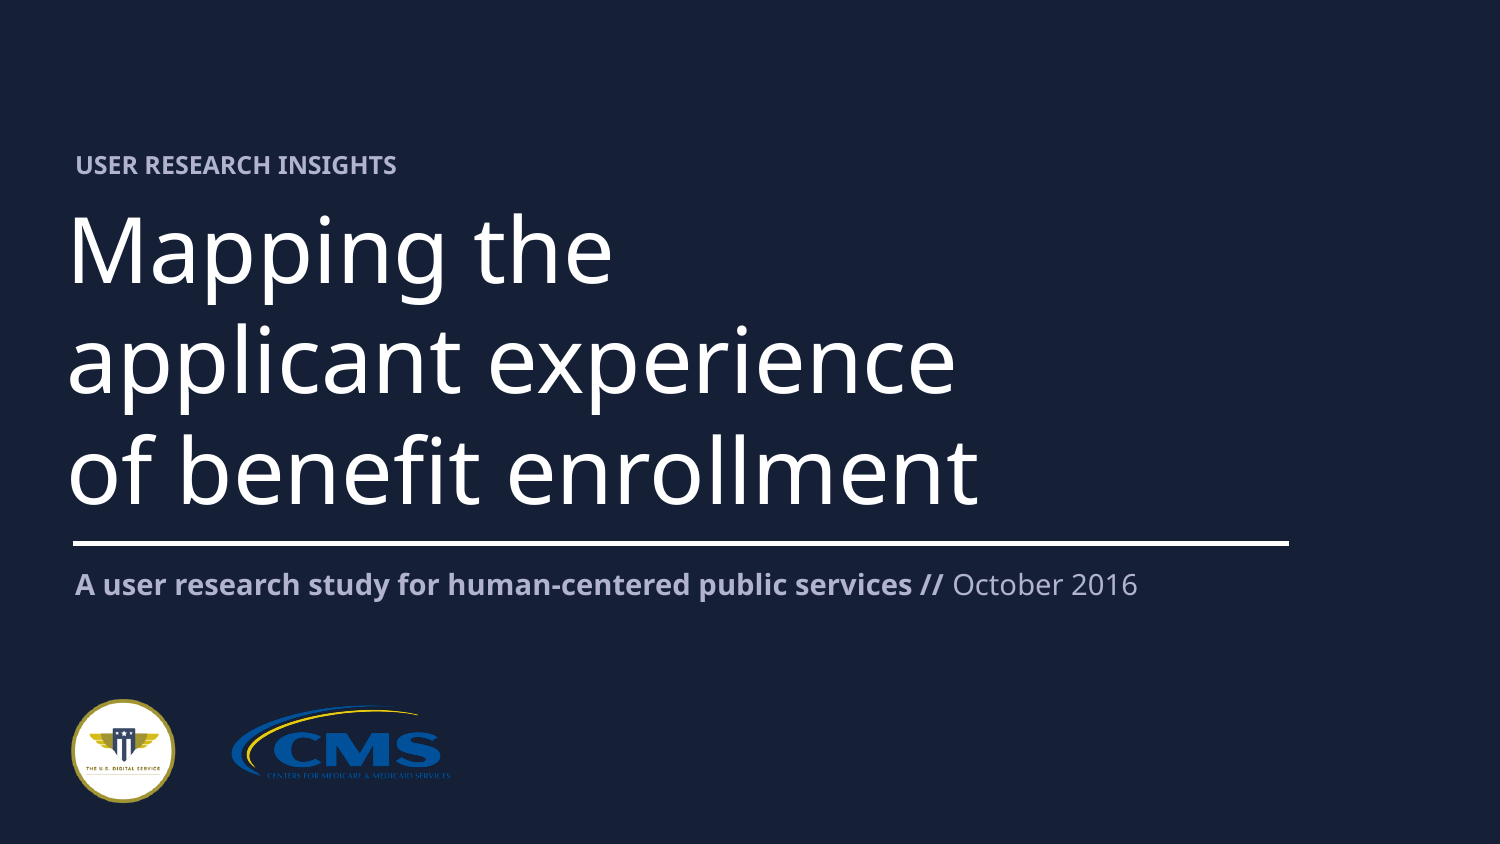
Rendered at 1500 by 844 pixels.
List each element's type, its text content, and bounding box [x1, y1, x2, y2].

title Mapping the applicant experience of benefit enrollment [50, 43, 1450, 538]
text_box A user research study for human-centered public services // October 2016 [60, 551, 1458, 617]
list USER RESEARCH INSIGHTS [59, 134, 1054, 212]
picture [69, 697, 176, 804]
picture [204, 680, 477, 813]
